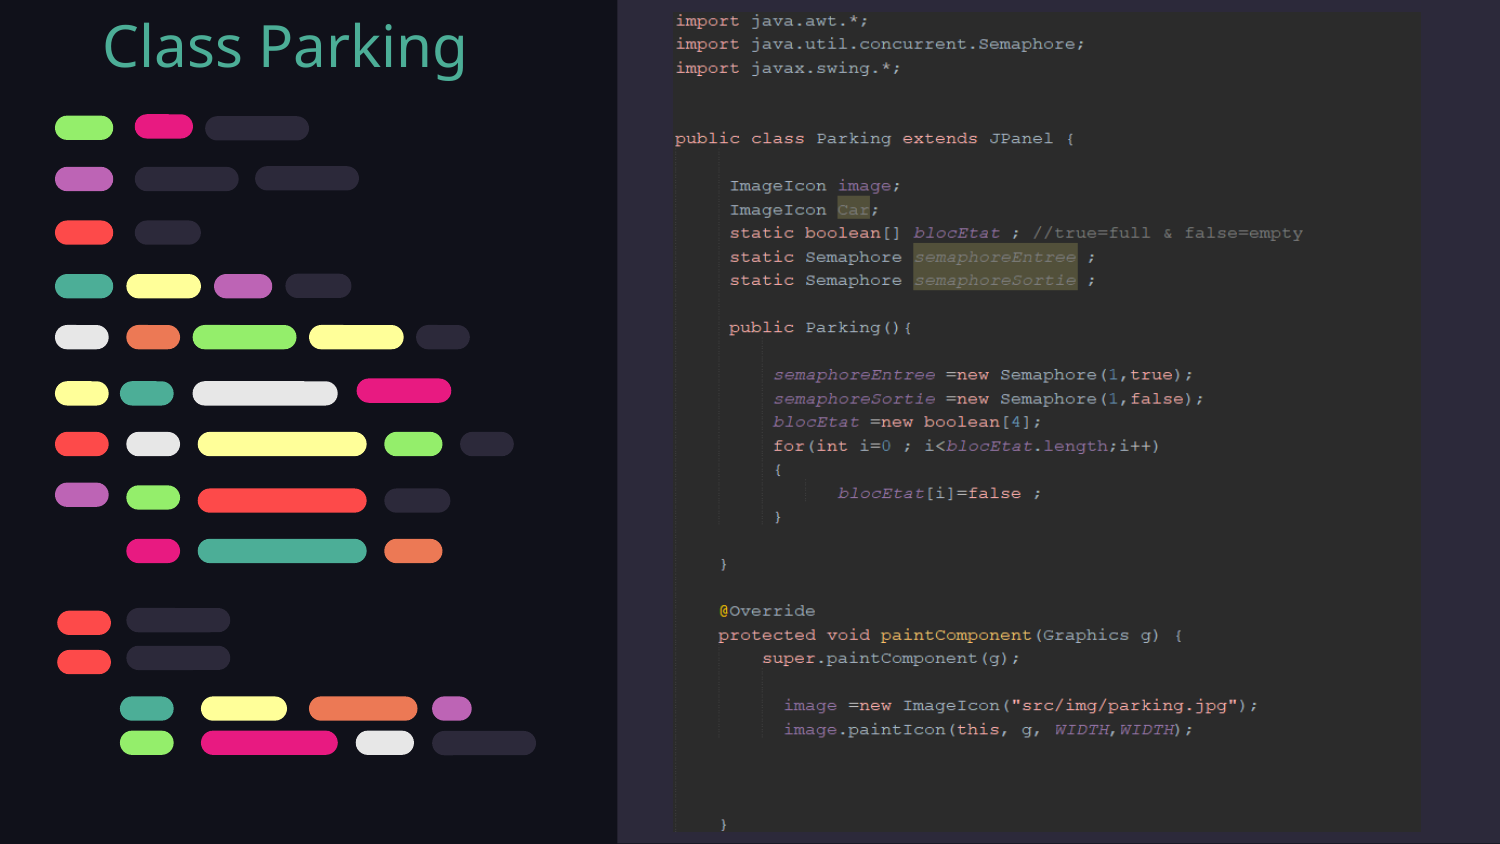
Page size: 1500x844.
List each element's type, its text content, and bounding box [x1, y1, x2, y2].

title 386,000 km [664, 547, 668, 674]
picture [673, 11, 1421, 832]
title 333,000 [664, 325, 668, 452]
text_box Class Parking [0, 0, 918, 88]
title 9h 55m 23s [664, 103, 668, 230]
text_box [54, 113, 537, 756]
